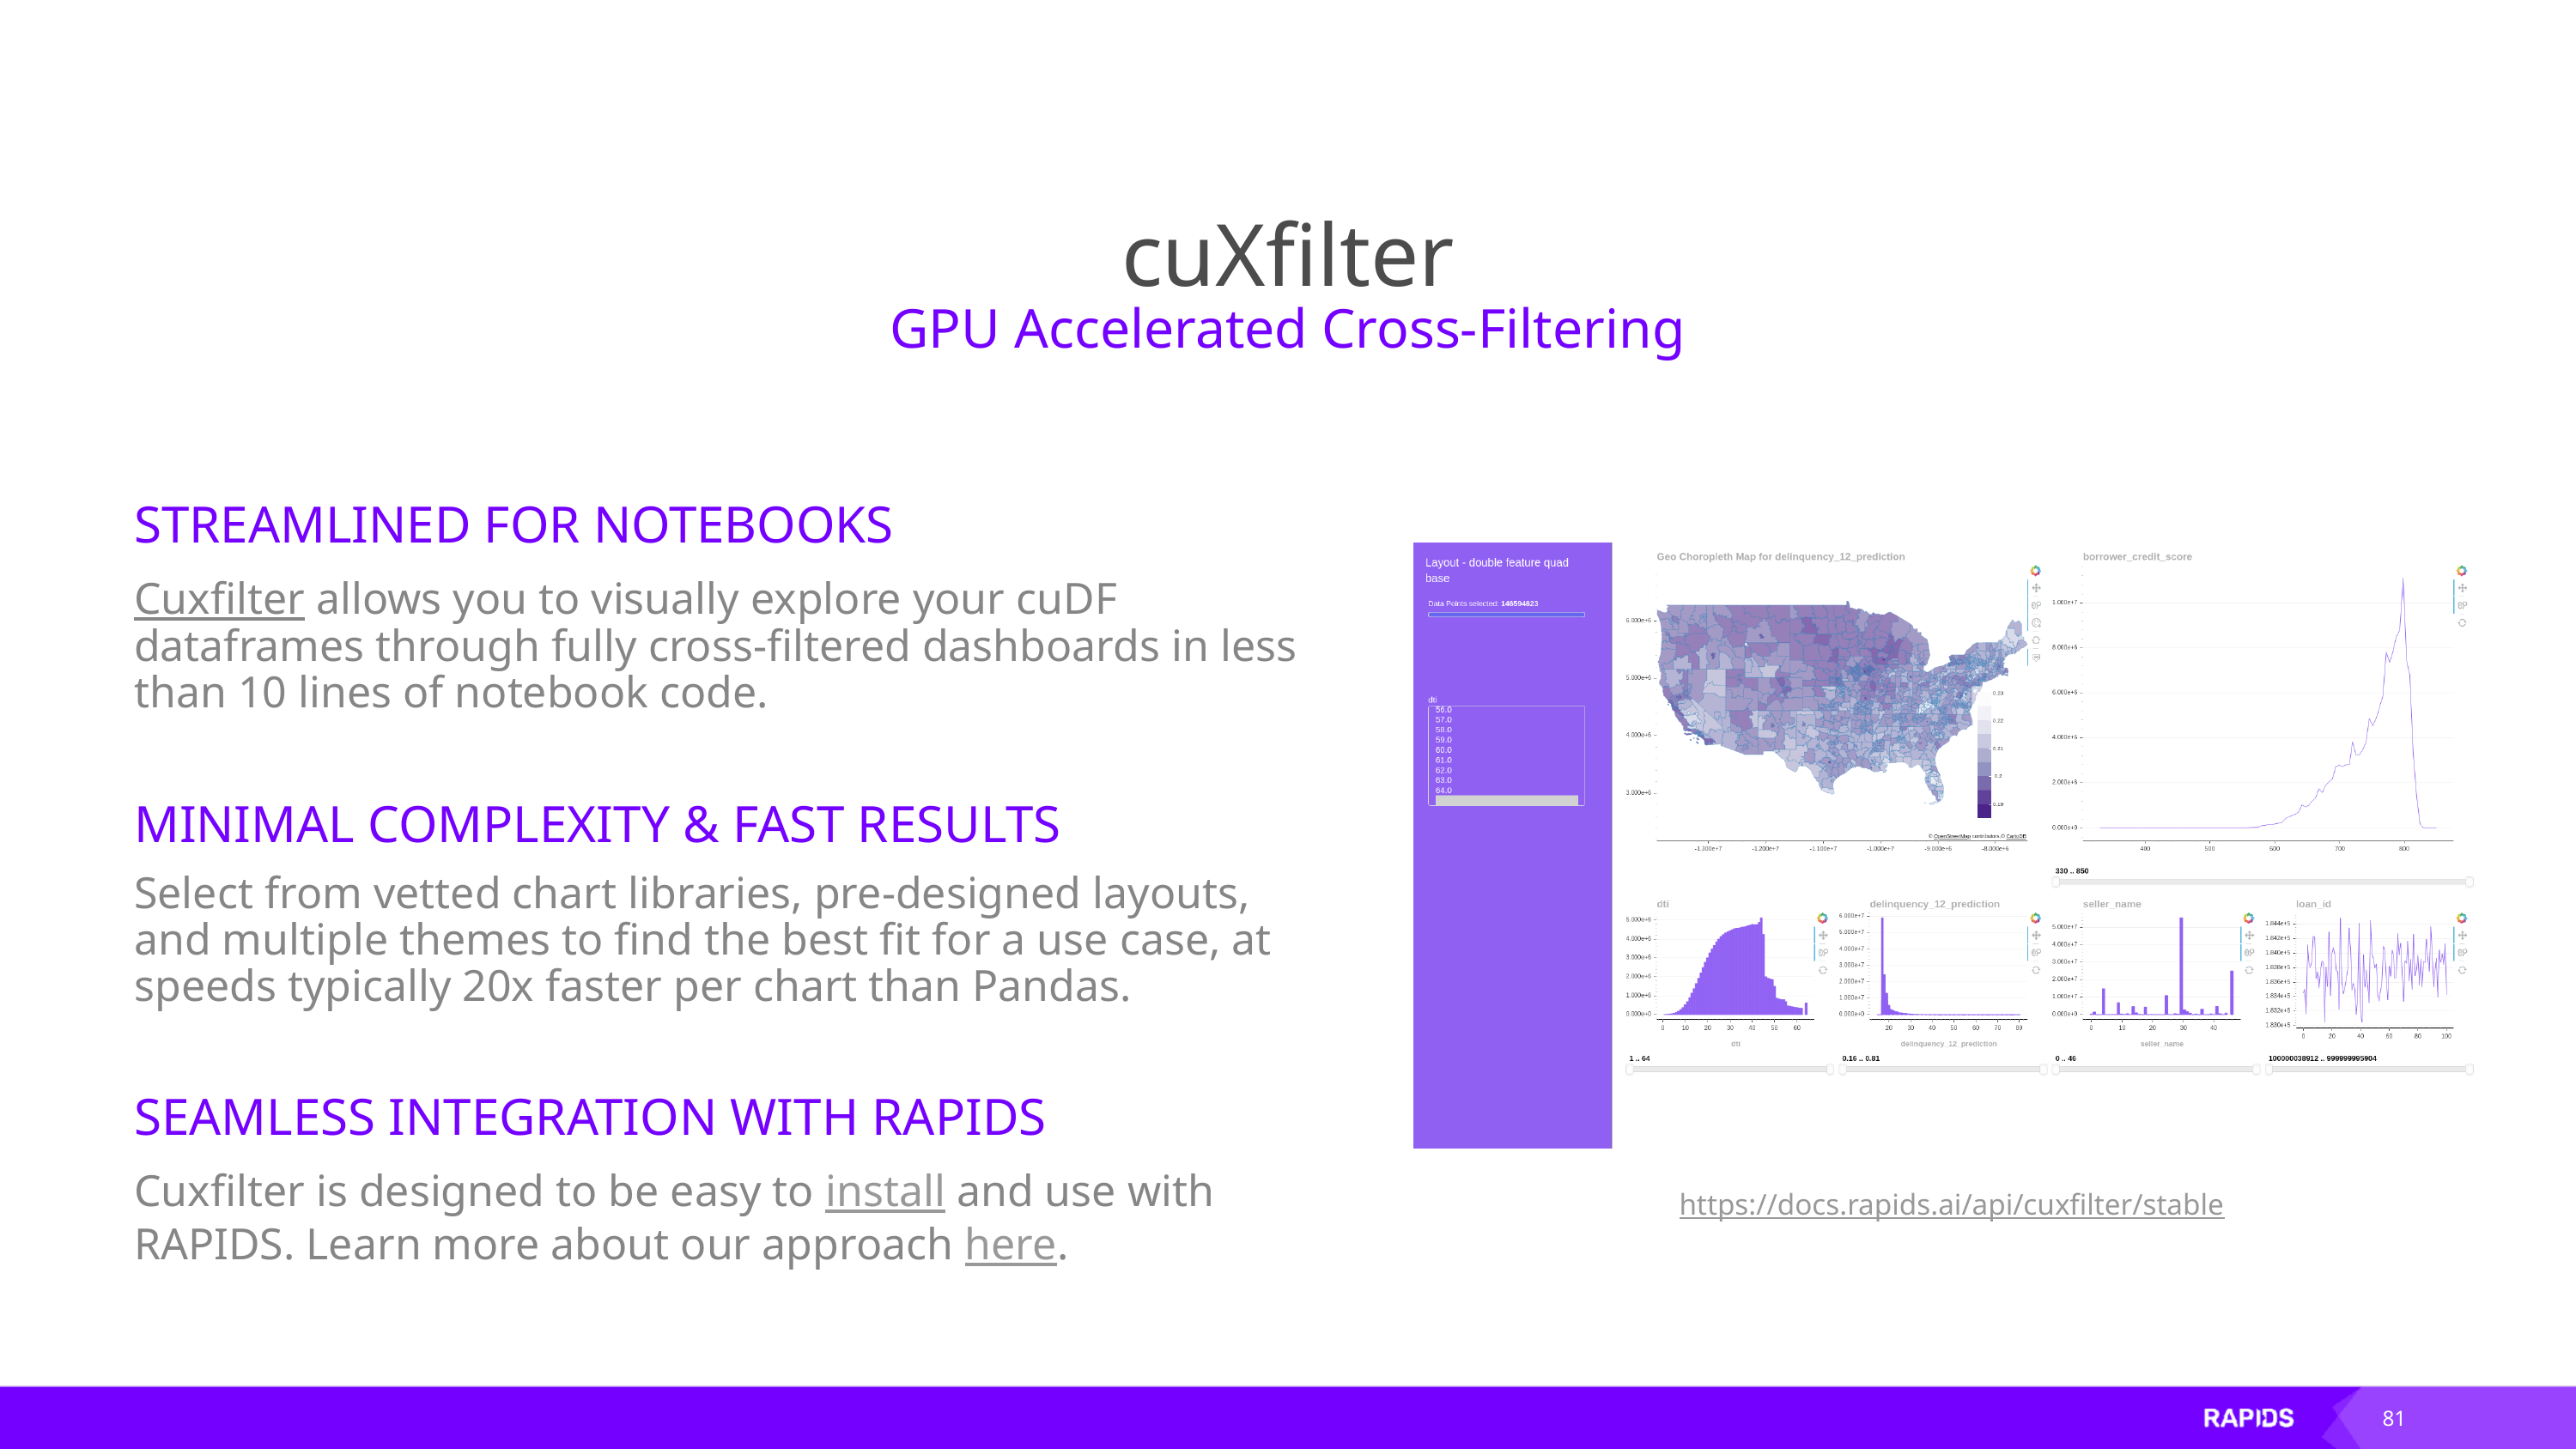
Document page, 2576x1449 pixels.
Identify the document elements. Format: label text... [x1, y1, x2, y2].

list STREAMLINED FOR NOTEBOOKS Cuxfilter allows you to visually explore your cuDF dataframes through fully cross-filtered dashboards in less than 10 lines of notebook code. MINIMAL COMPLEXITY & FAST RESULTS Select from vetted chart libraries, pre-designed layouts, and multiple themes to find the best fit for a use case, at speeds typically 20x faster per chart than Pandas. SEAMLESS INTEGRATION WITH RAPIDS Cuxfilter is designed to be easy to install and use with RAPIDS. Learn more about our approach here. [121, 493, 1352, 1367]
title cuXfilter [117, 173, 2459, 295]
picture [0, 0, 2576, 1449]
list GPU Accelerated Cross-Filtering [117, 295, 2459, 419]
text_box https://docs.rapids.ai/api/cuxfilter/stable [1621, 1173, 2282, 1238]
